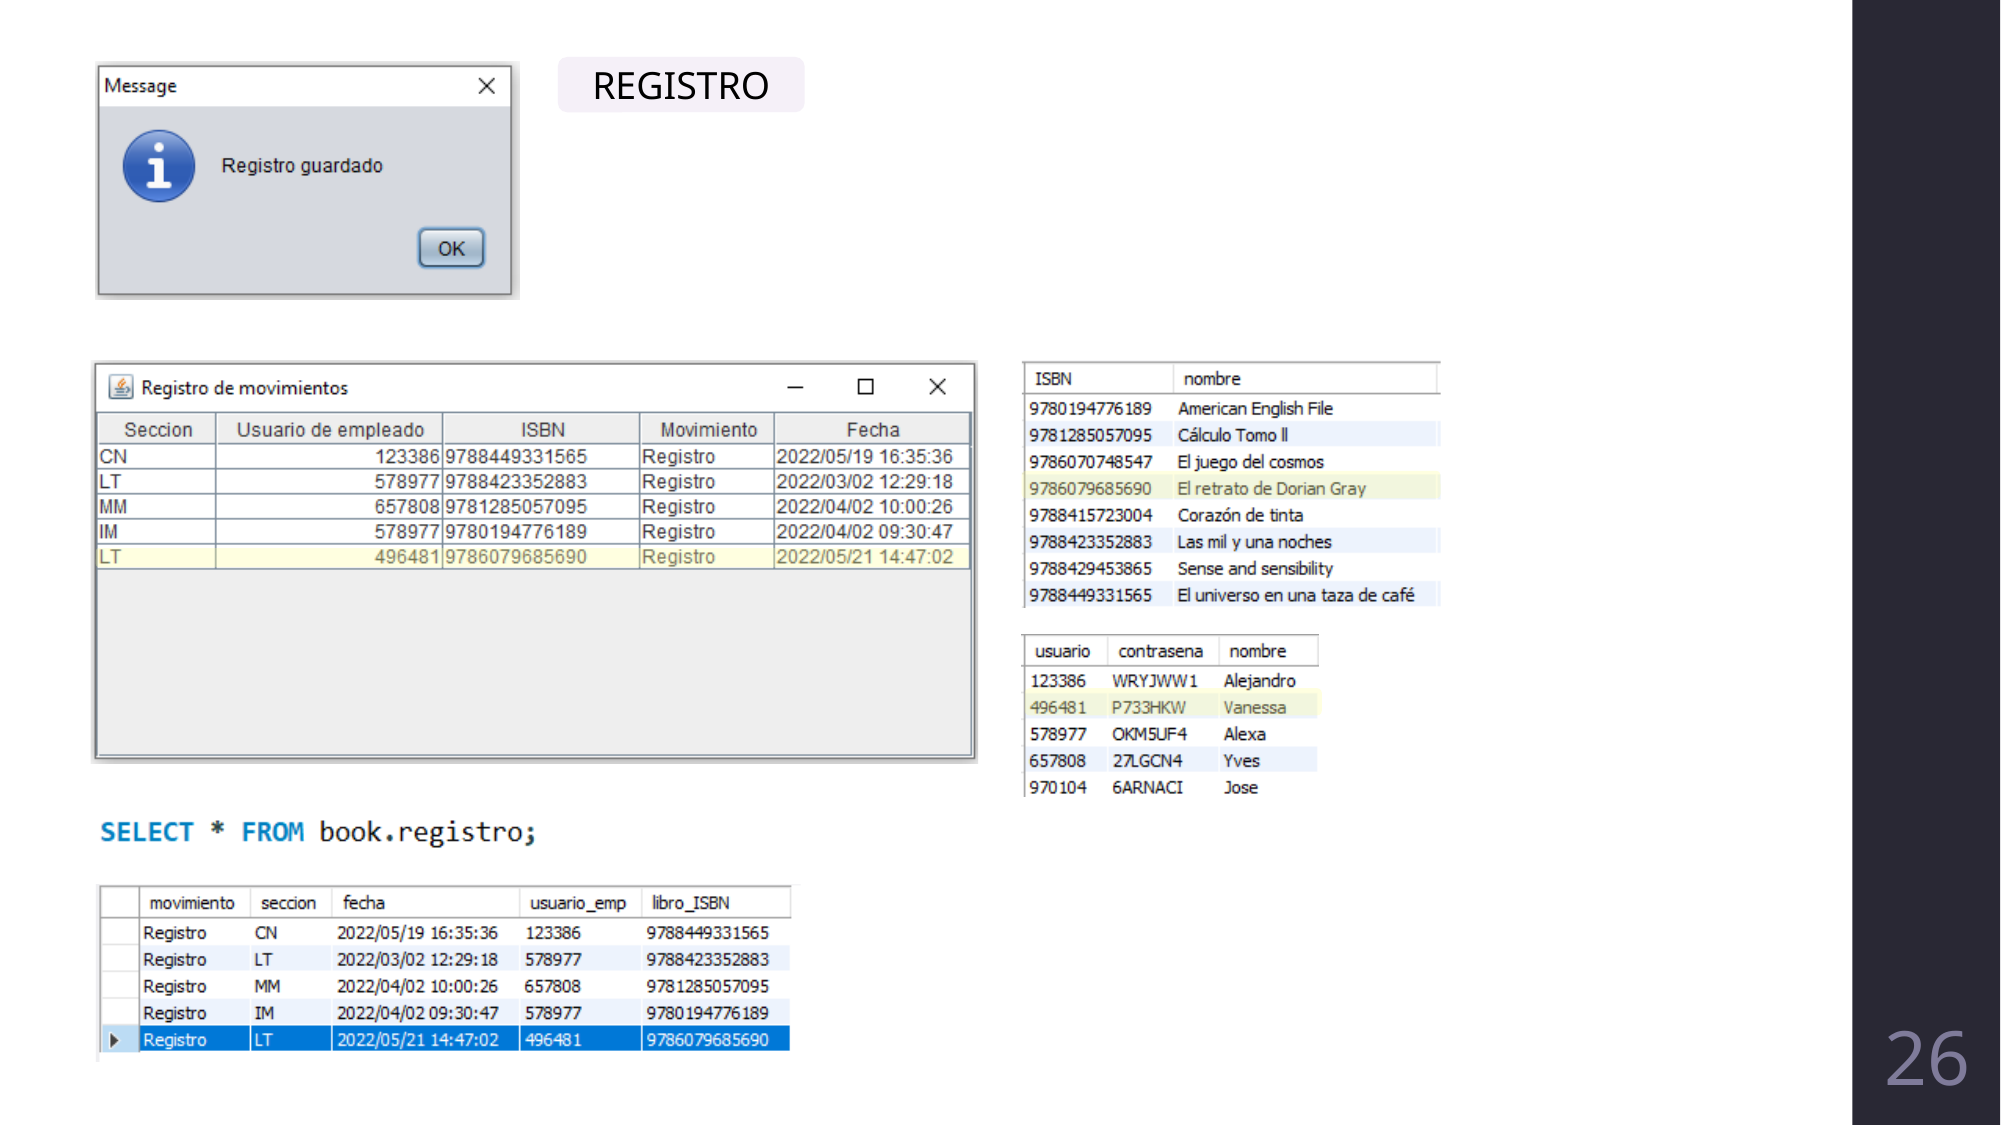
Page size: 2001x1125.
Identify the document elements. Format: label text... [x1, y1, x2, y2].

slide_number 26 [1852, 1012, 2000, 1110]
picture [95, 61, 520, 300]
picture [91, 804, 545, 862]
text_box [90, 360, 979, 765]
picture [95, 884, 801, 1062]
text_box REGISTRO [556, 55, 806, 114]
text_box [1021, 633, 1323, 797]
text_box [1021, 360, 1441, 609]
